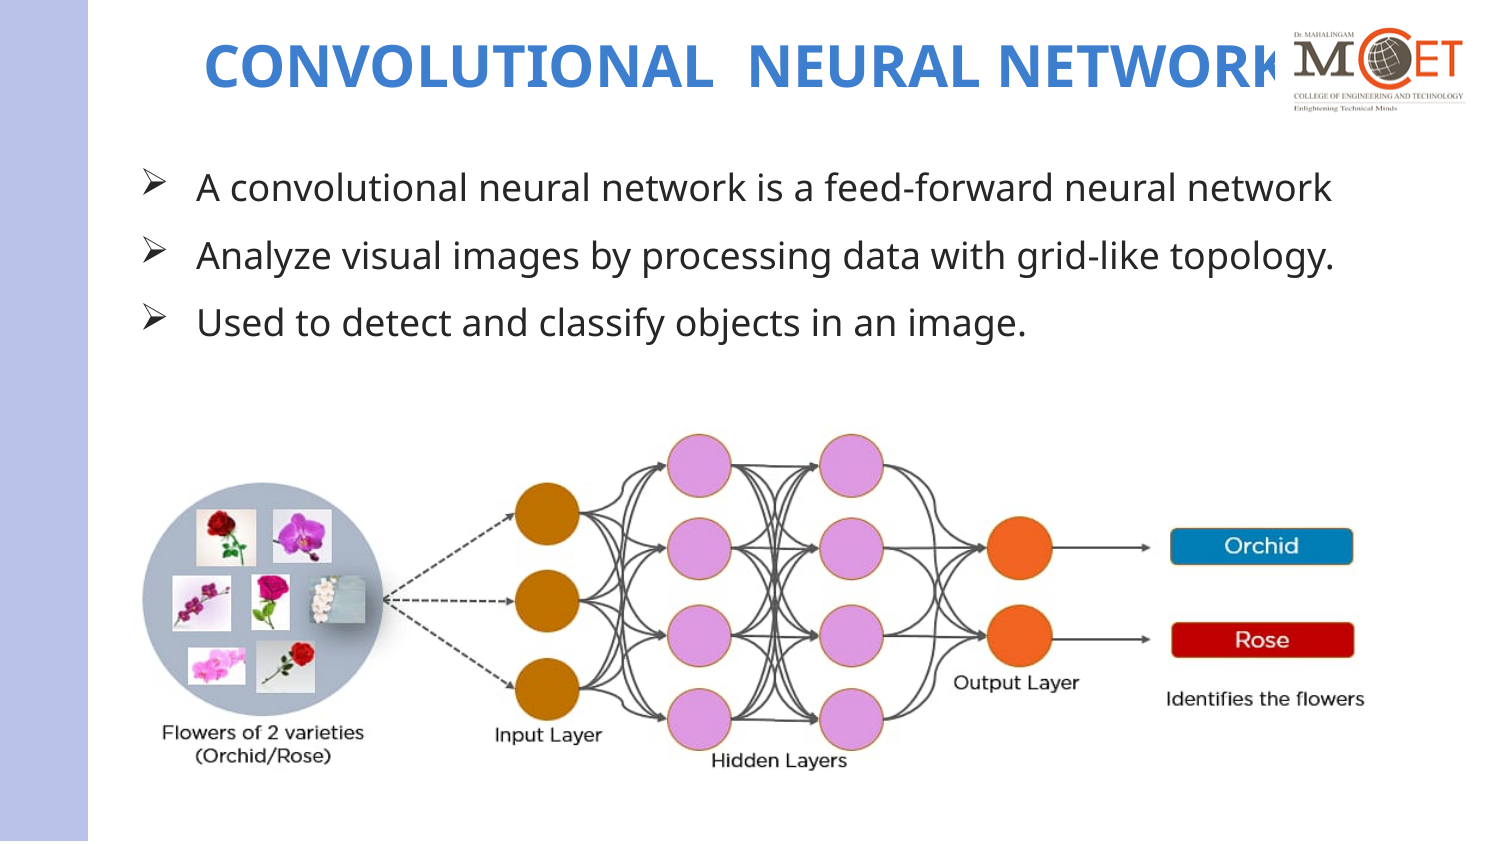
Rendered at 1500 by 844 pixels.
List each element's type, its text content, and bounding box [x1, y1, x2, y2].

text_box CONVOLUTIONAL NEURAL NETWORKS [93, 21, 1273, 107]
subtitle A convolutional neural network is a feed-forward neural network Analyze visual images by processing data with grid-like topology. Used to detect and classify objects in an image. [125, 134, 1375, 360]
picture [0, 0, 89, 841]
picture [133, 427, 1376, 780]
picture [1274, 21, 1482, 122]
